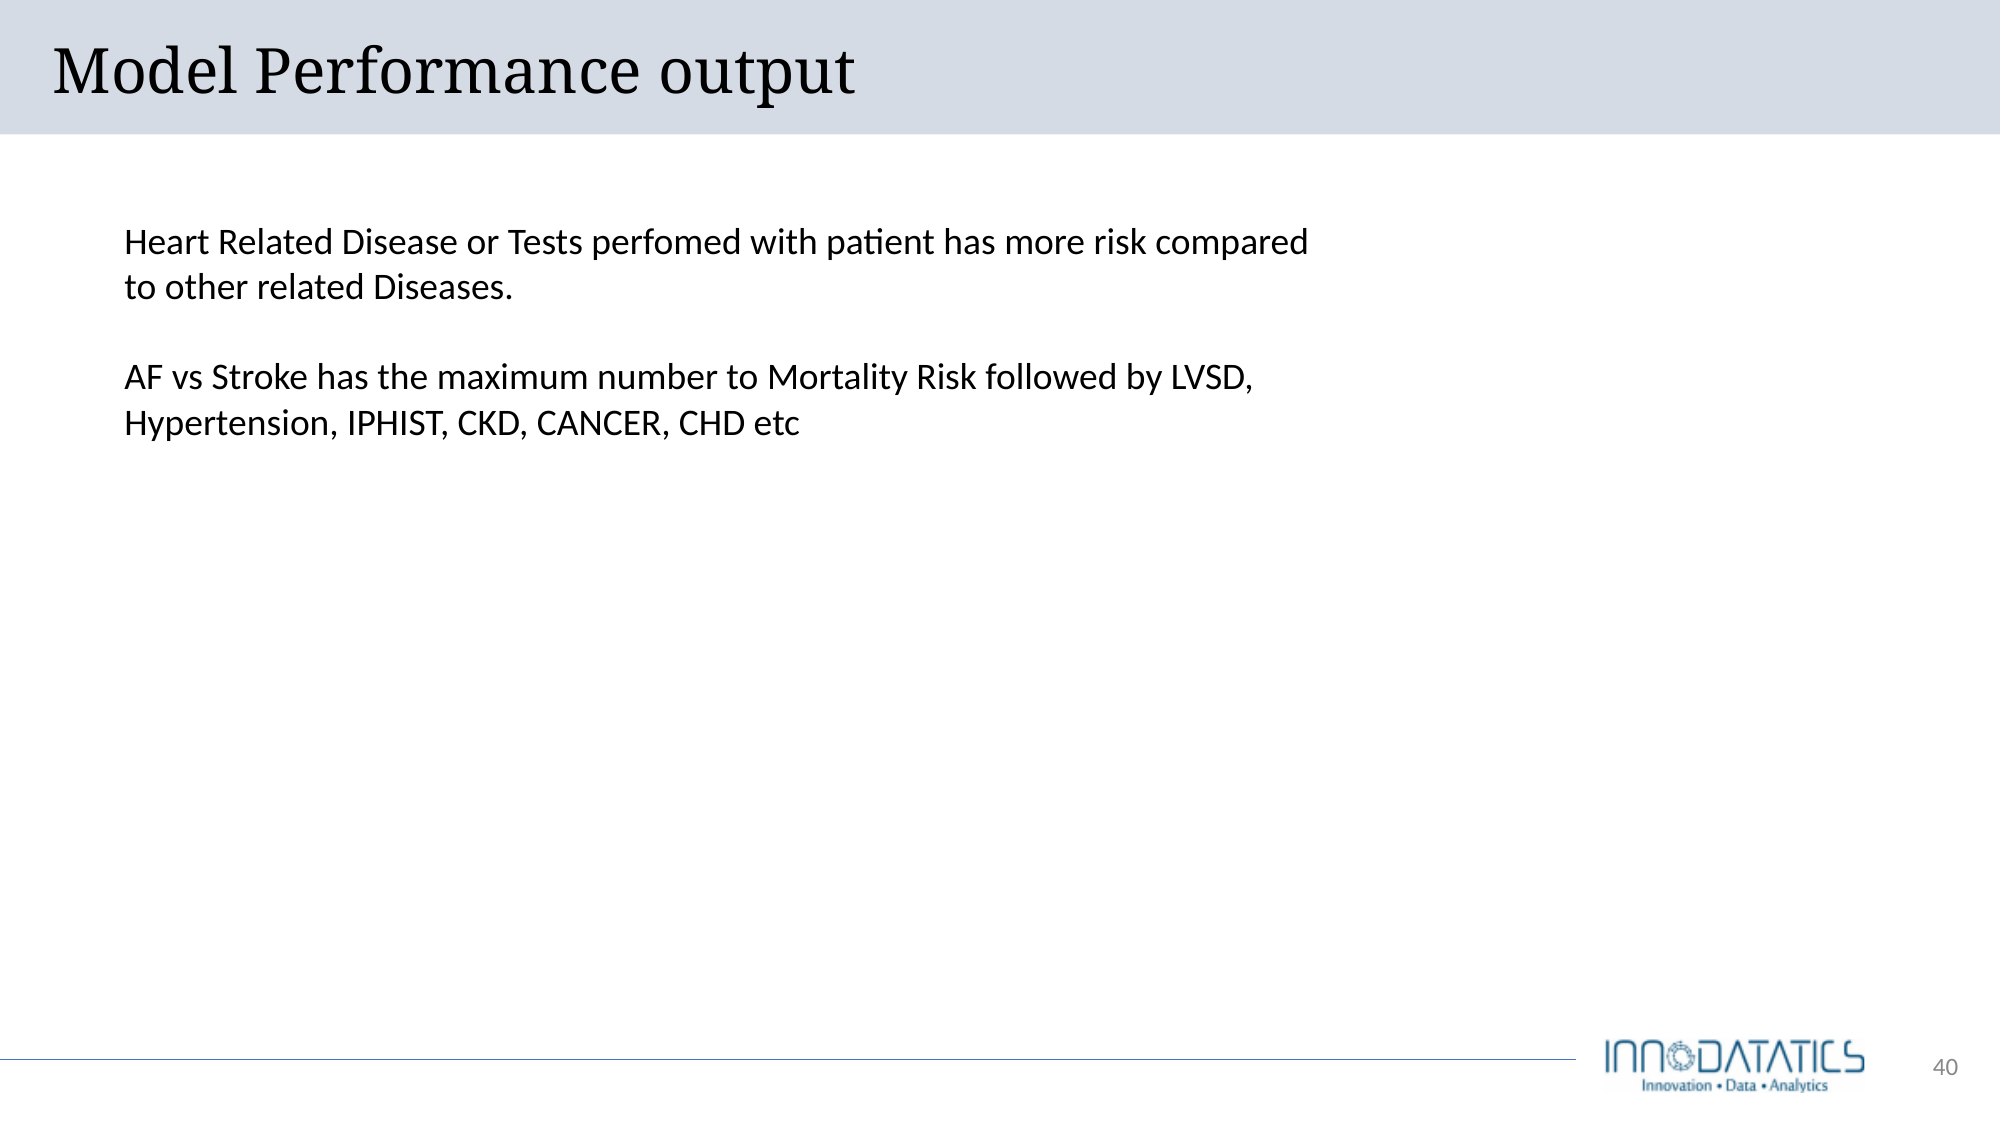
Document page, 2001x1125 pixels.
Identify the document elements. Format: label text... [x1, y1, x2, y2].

text_box Heart Related Disease or Tests perfomed with patient has more risk compared to other related Diseases. AF vs Stroke has the maximum number to Mortality Risk followed by LVSD, Hypertension, IPHIST, CKD, CANCER, CHD etc [109, 209, 1350, 450]
picture [1603, 1038, 1865, 1093]
slide_number ‹#› [1909, 1041, 1974, 1090]
title Model Performance output [37, 0, 1763, 175]
